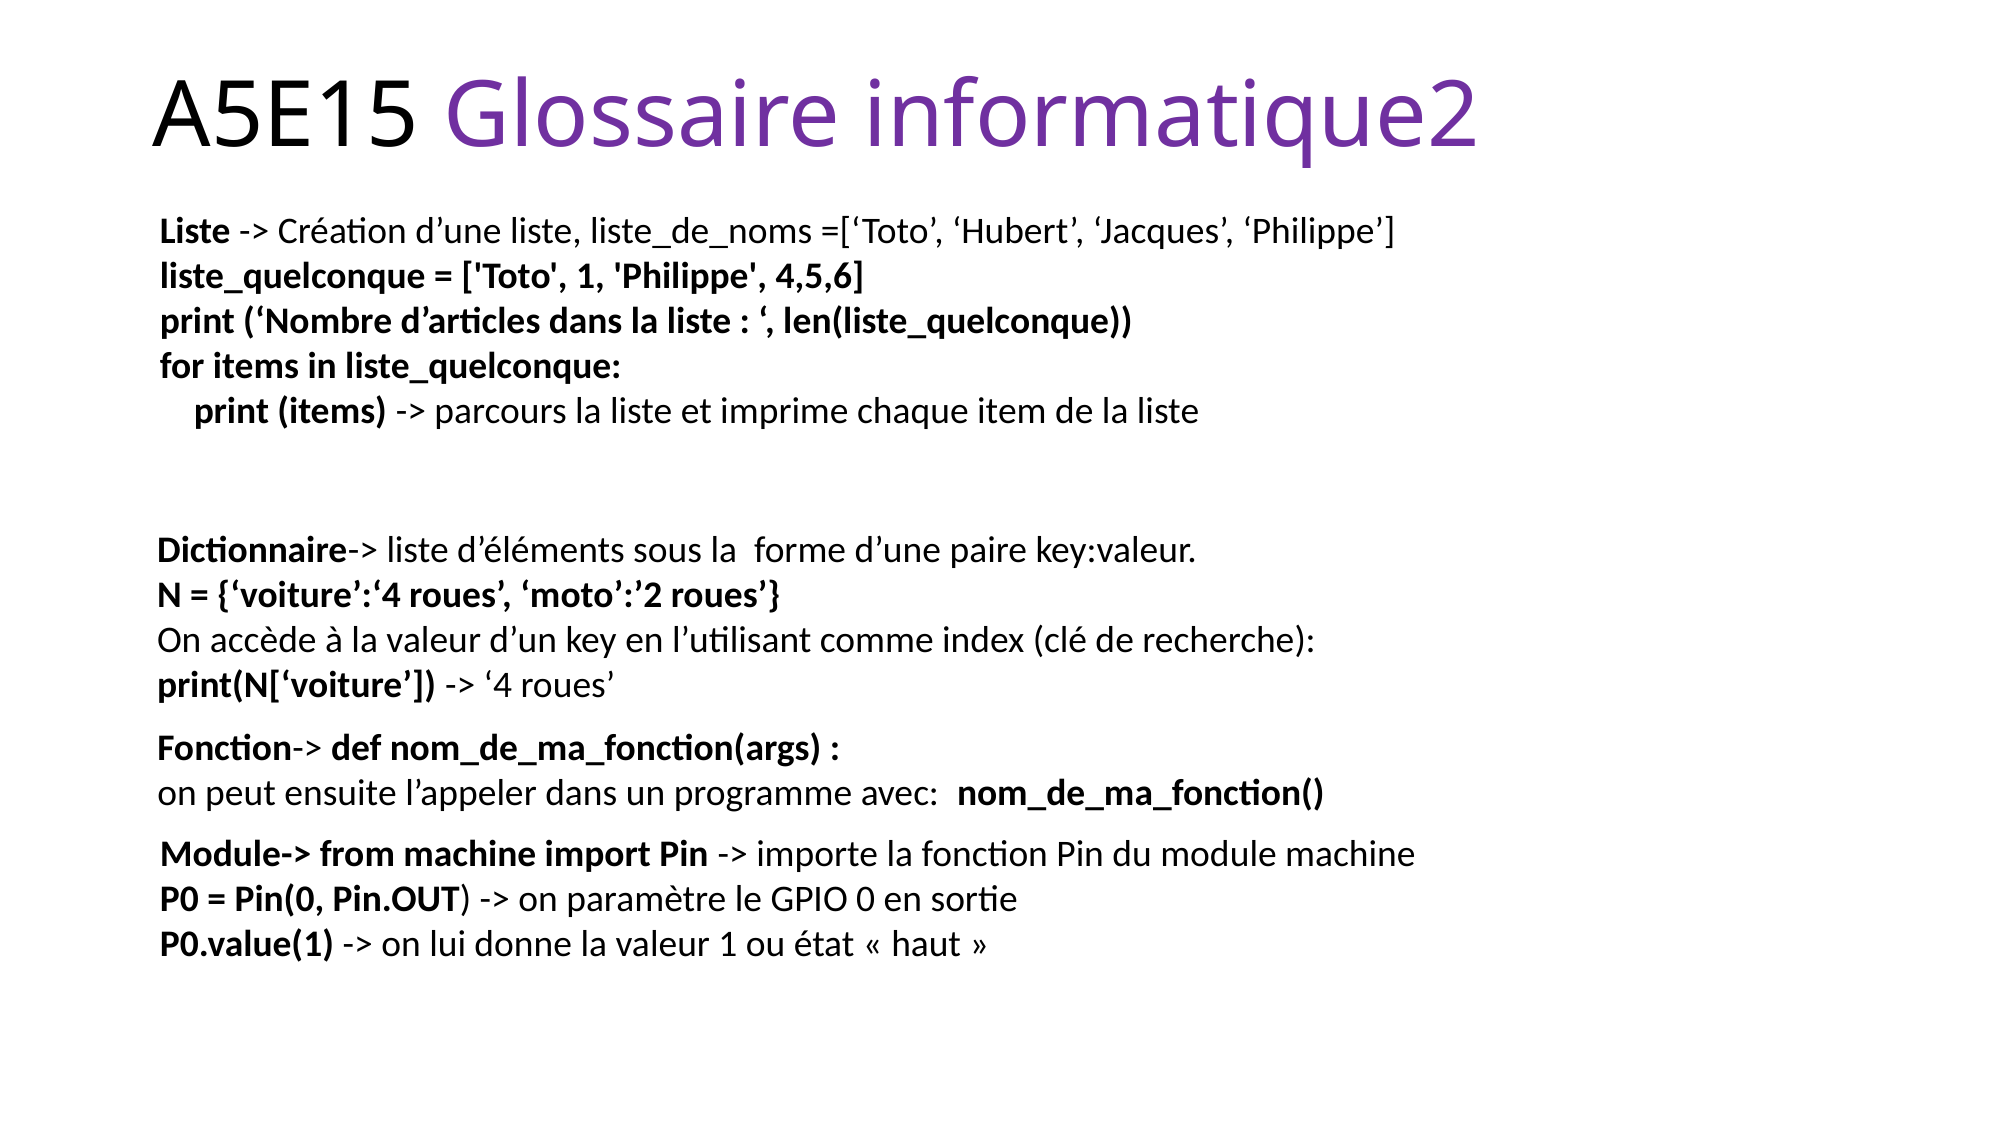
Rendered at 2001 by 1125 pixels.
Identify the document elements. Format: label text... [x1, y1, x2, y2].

text_box Fonction-> def nom_de_ma_fonction(args) : on peut ensuite l’appeler dans un programme avec: nom_de_ma_fonction() [142, 715, 1341, 821]
text_box A5E15 Glossaire informatique2 [137, 59, 1863, 166]
text_box Module-> from machine import Pin -> importe la fonction Pin du module machine P0 = Pin(0, Pin.OUT) -> on paramètre le GPIO 0 en sortie P0.value(1) -> on lui donne la valeur 1 ou état « haut » [144, 821, 1432, 1062]
text_box Dictionnaire-> liste d’éléments sous la forme d’une paire key:valeur. N = {‘voiture’:‘4 roues’, ‘moto’:’2 roues’} On accède à la valeur d’un key en l’utilisant comme index (clé de recherche): print(N[‘voiture’]) -> ‘4 roues’ [142, 517, 1333, 715]
text_box Liste -> Création d’une liste, liste_de_noms =[‘Toto’, ‘Hubert’, ‘Jacques’, ‘Philippe’] liste_quelconque = ['Toto', 1, 'Philippe', 4,5,6] print (‘Nombre d’articles dans la liste : ‘, len(liste_quelconque)) for items in liste_quelconque: print (items) -> parcours la liste et imprime chaque item de la liste [144, 198, 1413, 439]
